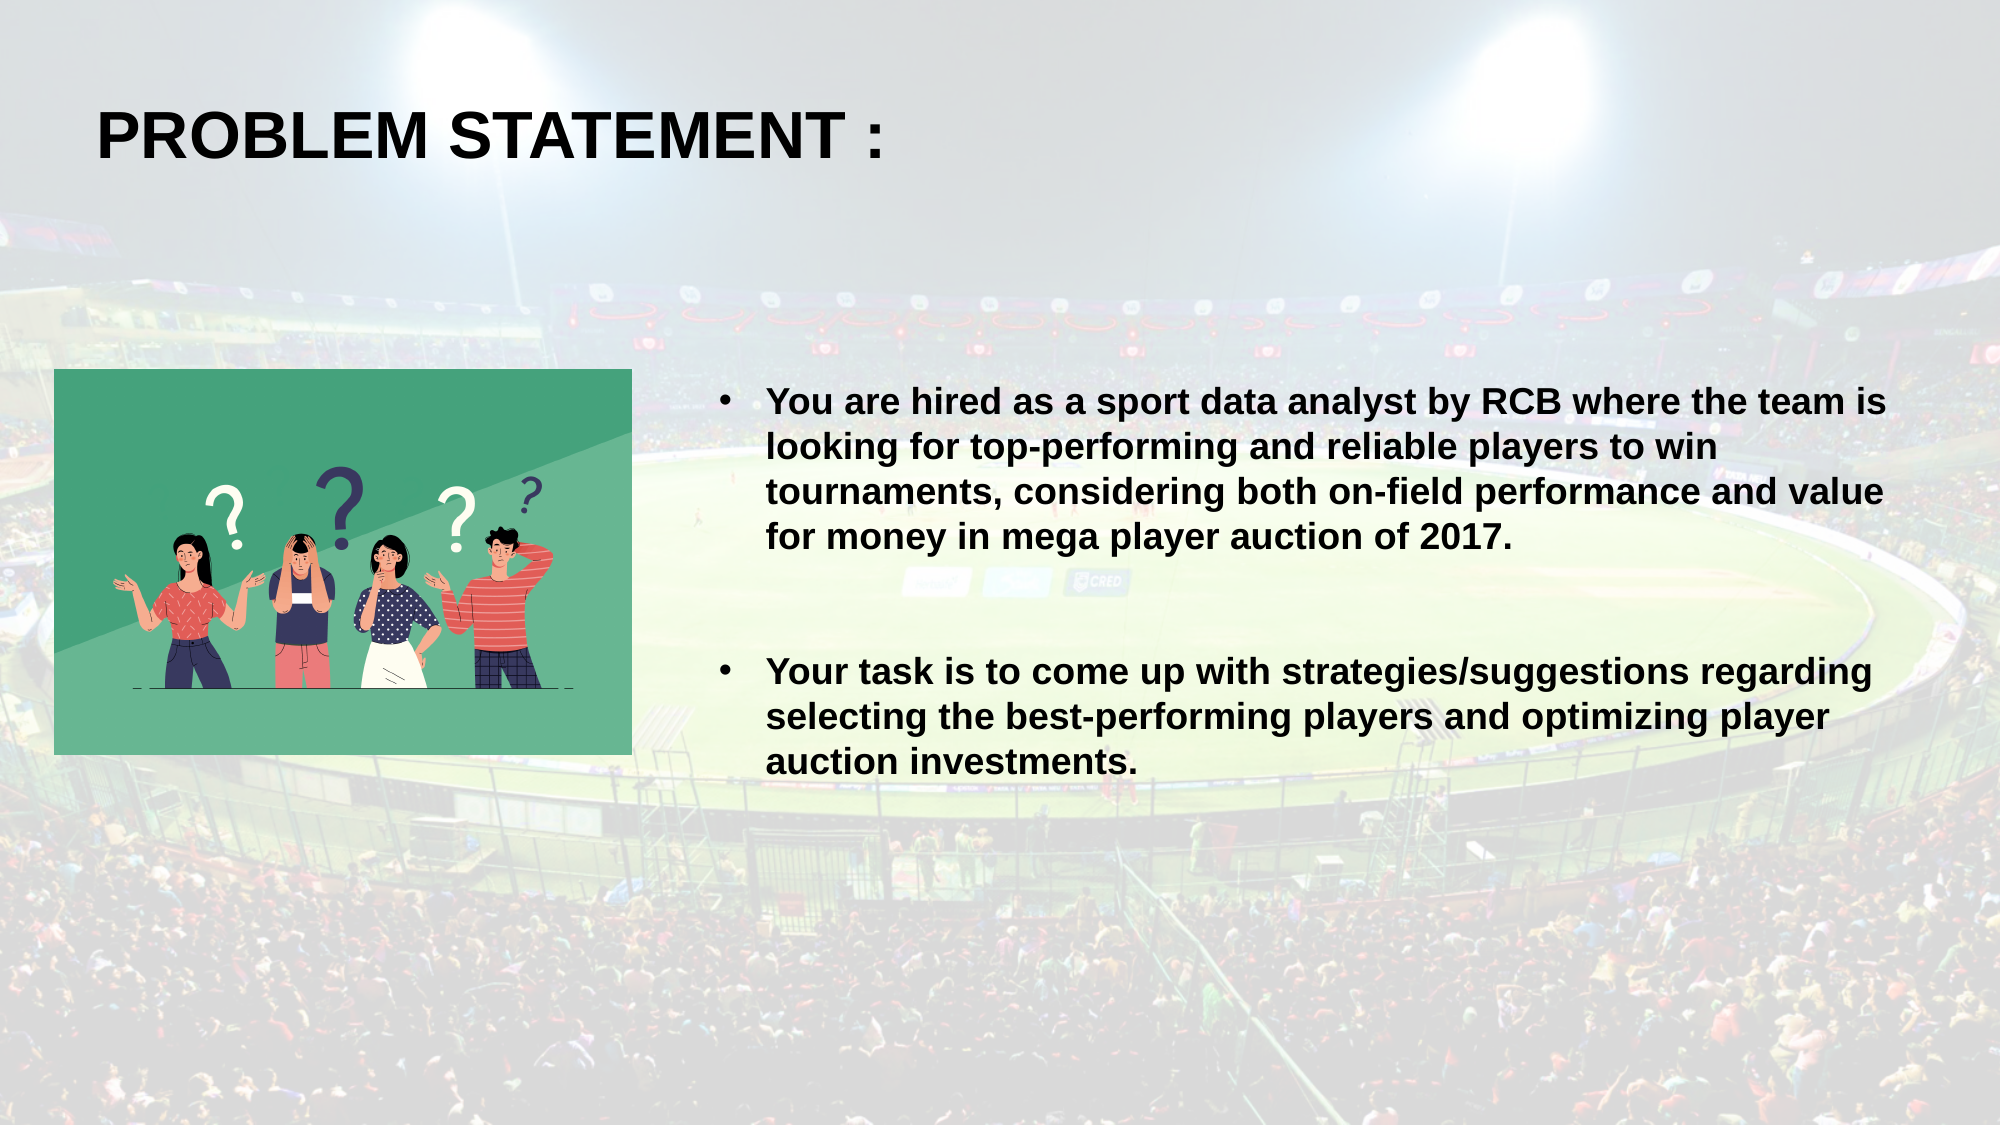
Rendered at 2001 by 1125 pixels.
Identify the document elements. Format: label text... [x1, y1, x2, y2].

text_box PROBLEM STATEMENT : [81, 84, 1026, 260]
picture [54, 369, 632, 756]
text_box You are hired as a sport data analyst by RCB where the team is looking for top-performing and reliable players to win tournaments, considering both on-field performance and value for money in mega player auction of 2017. Your task is to come up with strategies/suggestions regarding selecting the best-performing players and optimizing player auction investments. [703, 369, 1959, 835]
